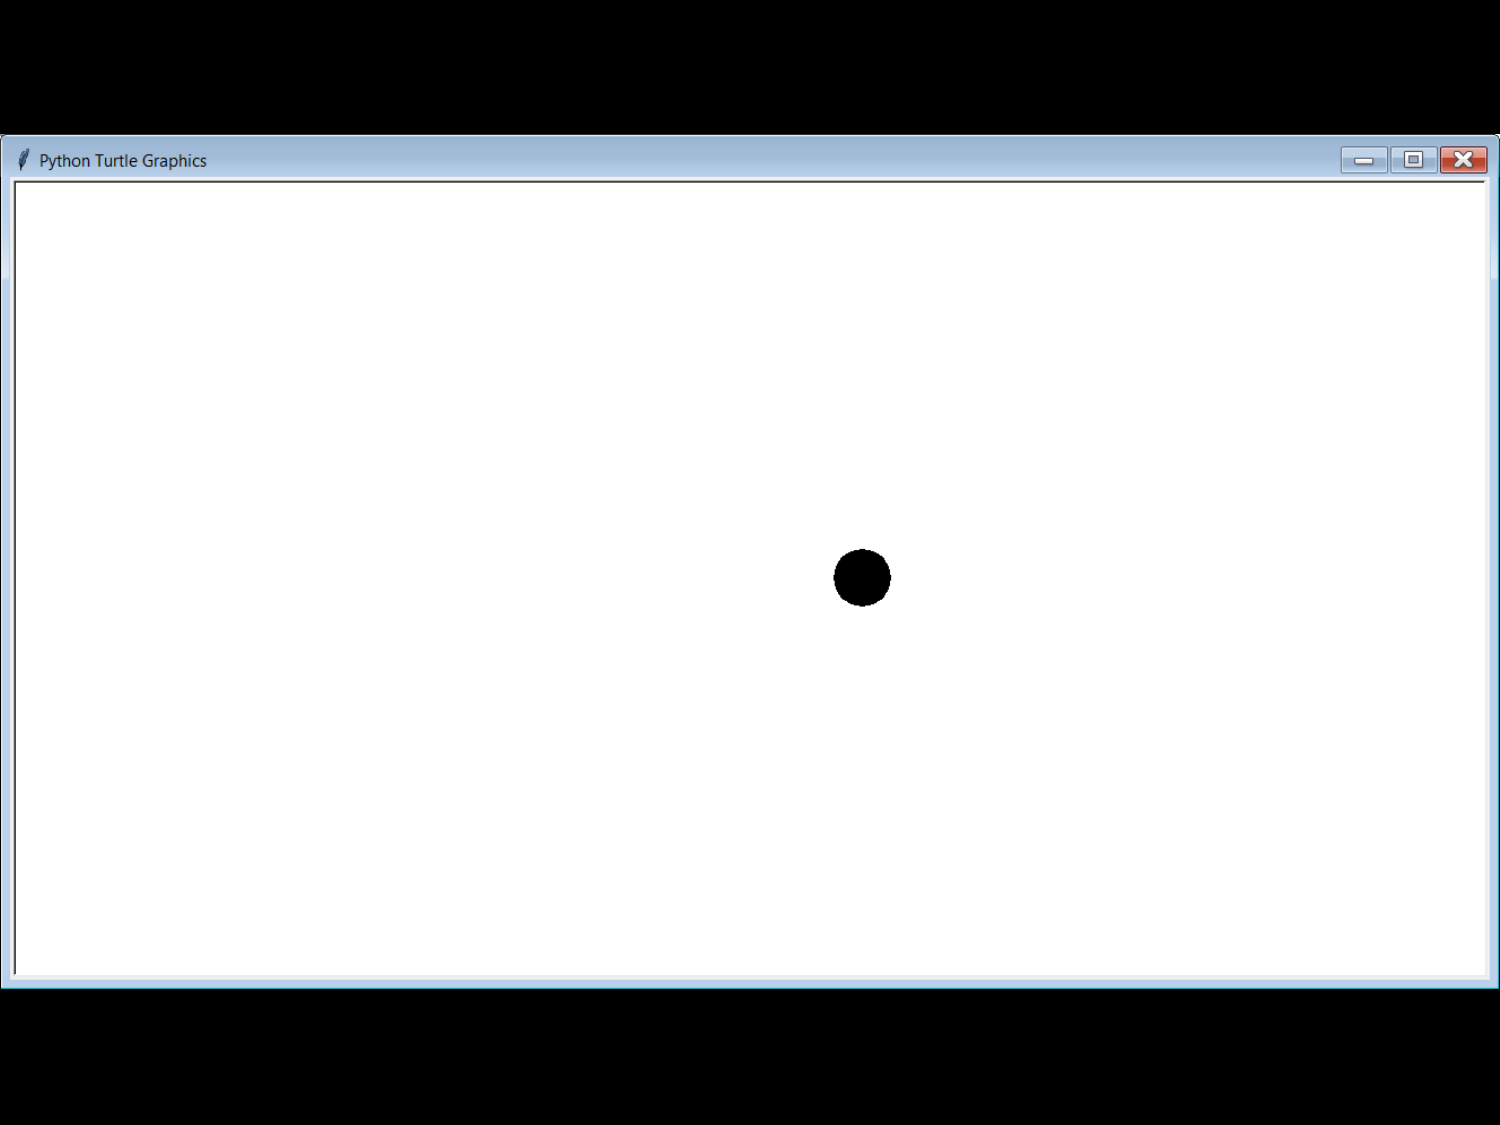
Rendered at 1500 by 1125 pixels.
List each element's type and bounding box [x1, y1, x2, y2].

picture [0, 134, 1500, 991]
